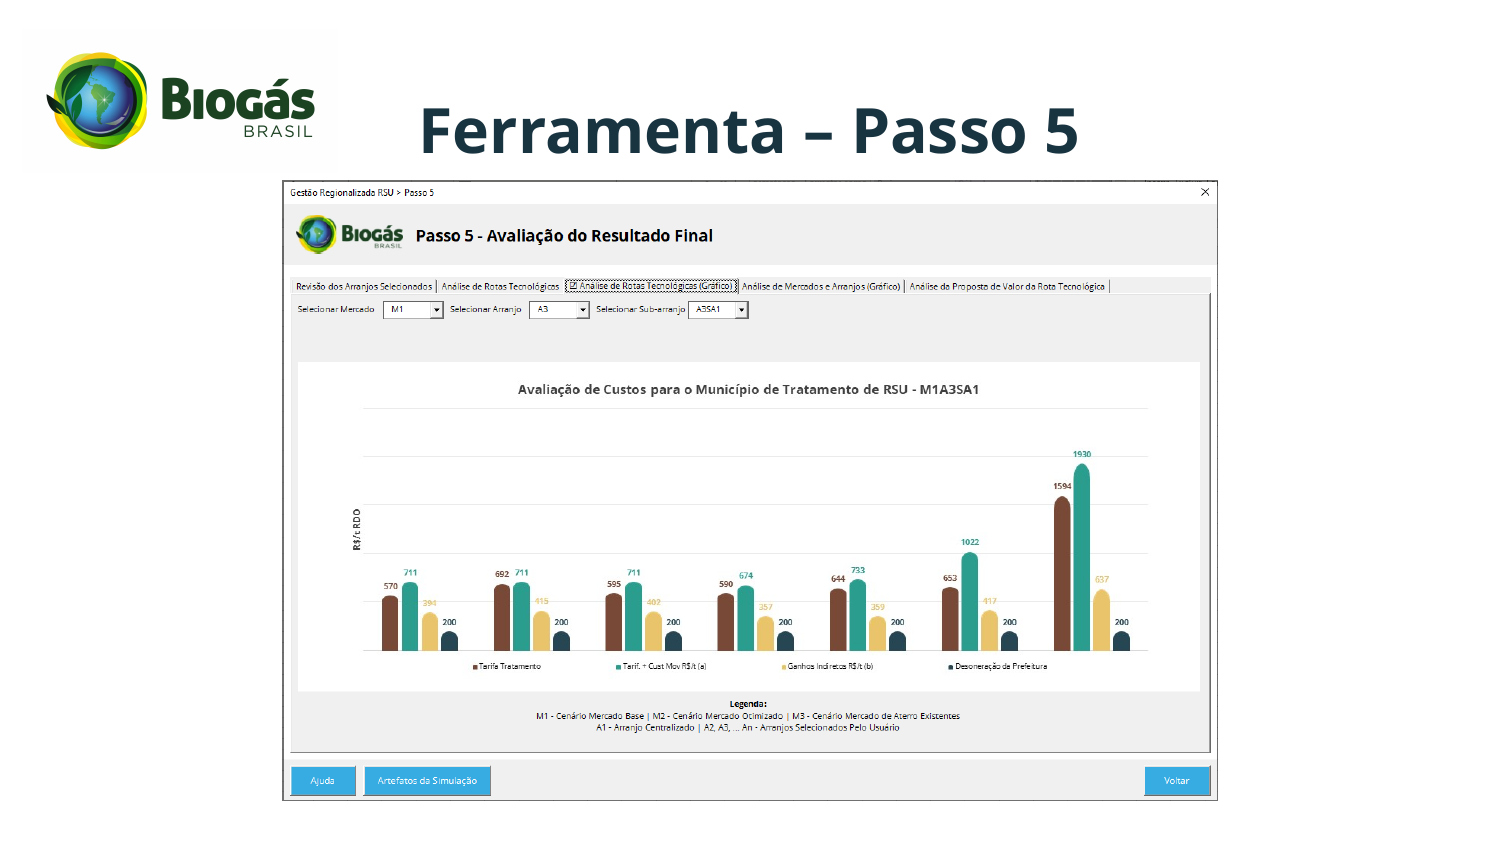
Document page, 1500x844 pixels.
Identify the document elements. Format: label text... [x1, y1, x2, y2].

picture [282, 180, 1218, 801]
picture [22, 28, 338, 173]
text_box Ferramenta – Passo 5 [341, 76, 1161, 178]
